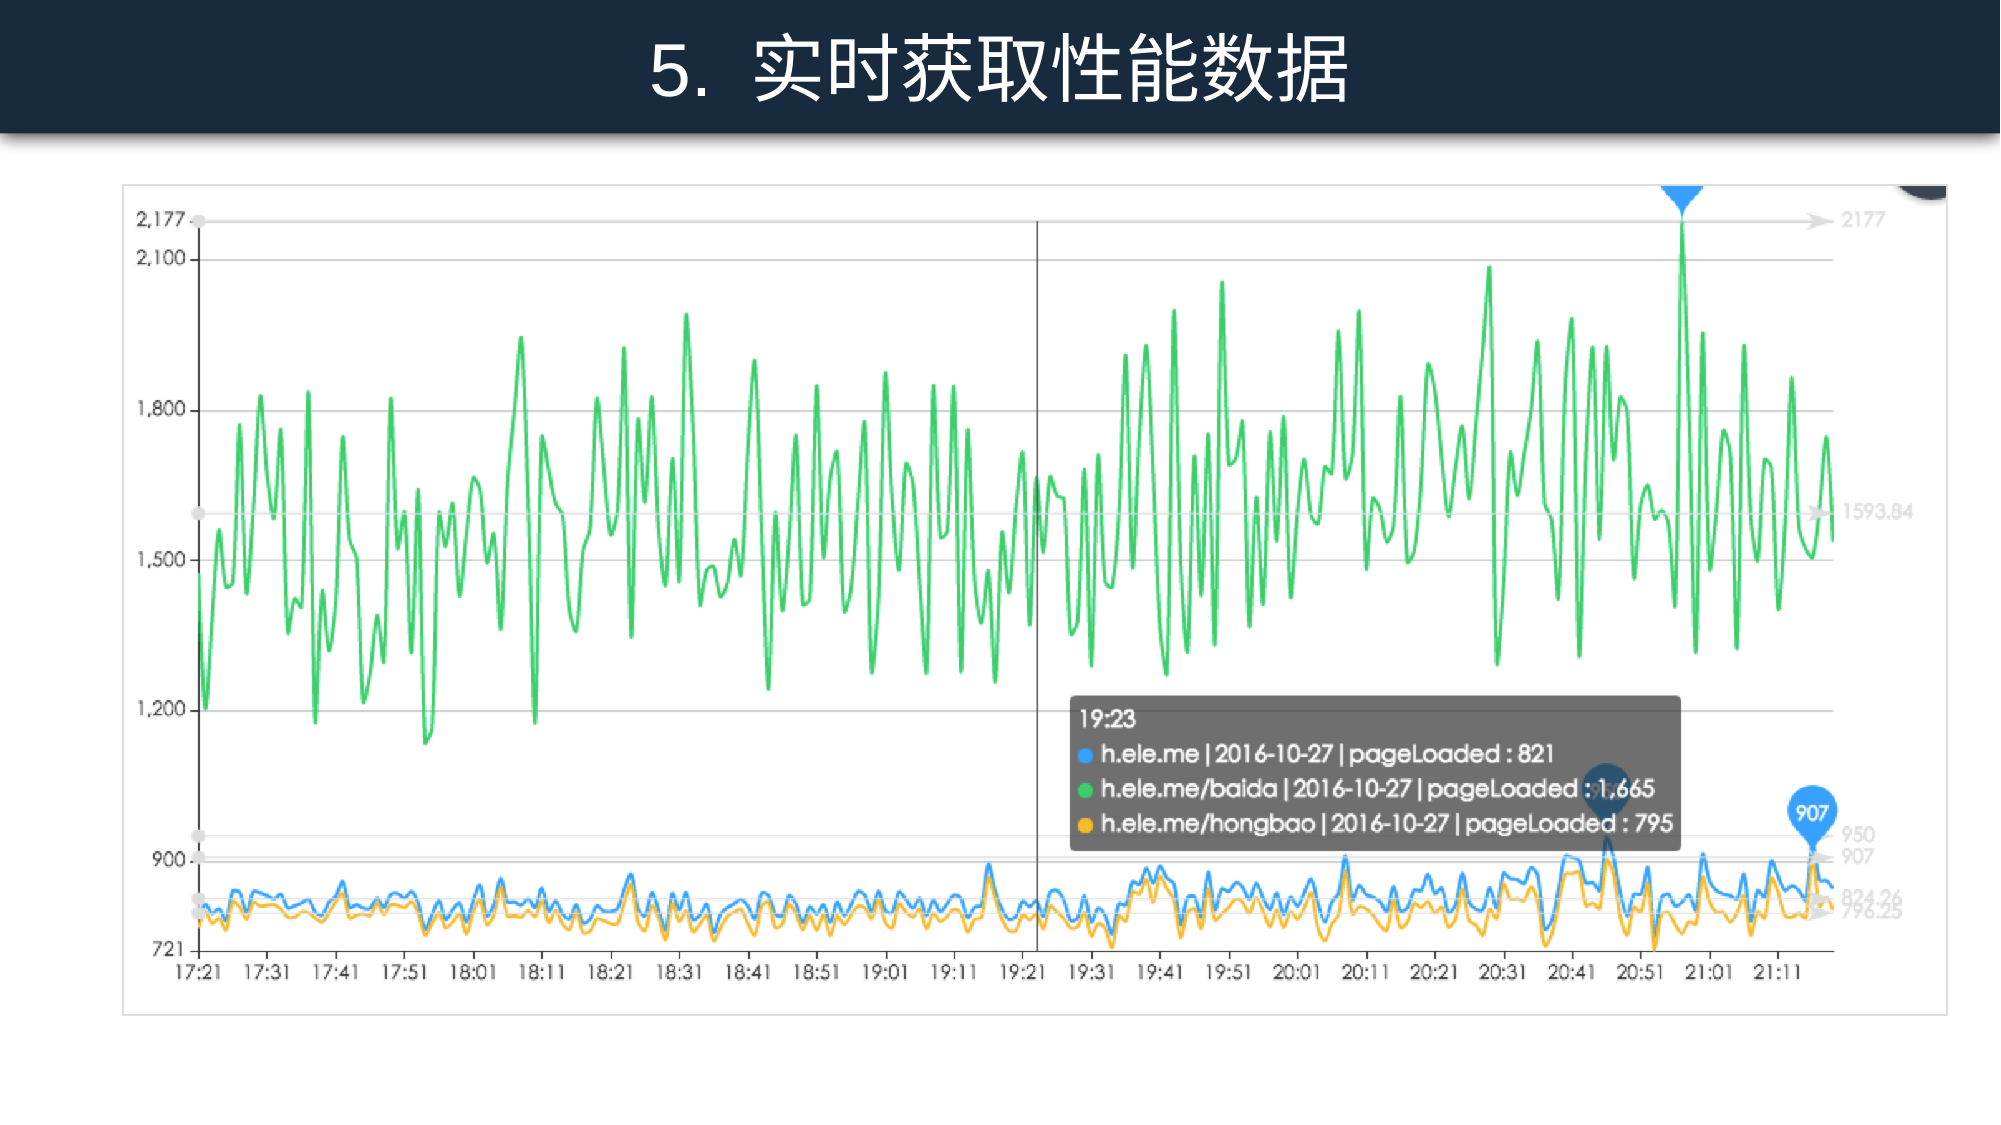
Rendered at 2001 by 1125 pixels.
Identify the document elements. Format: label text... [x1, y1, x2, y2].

picture [123, 185, 1947, 1015]
text_box 5. 实时获取性能数据 [0, 0, 2000, 134]
